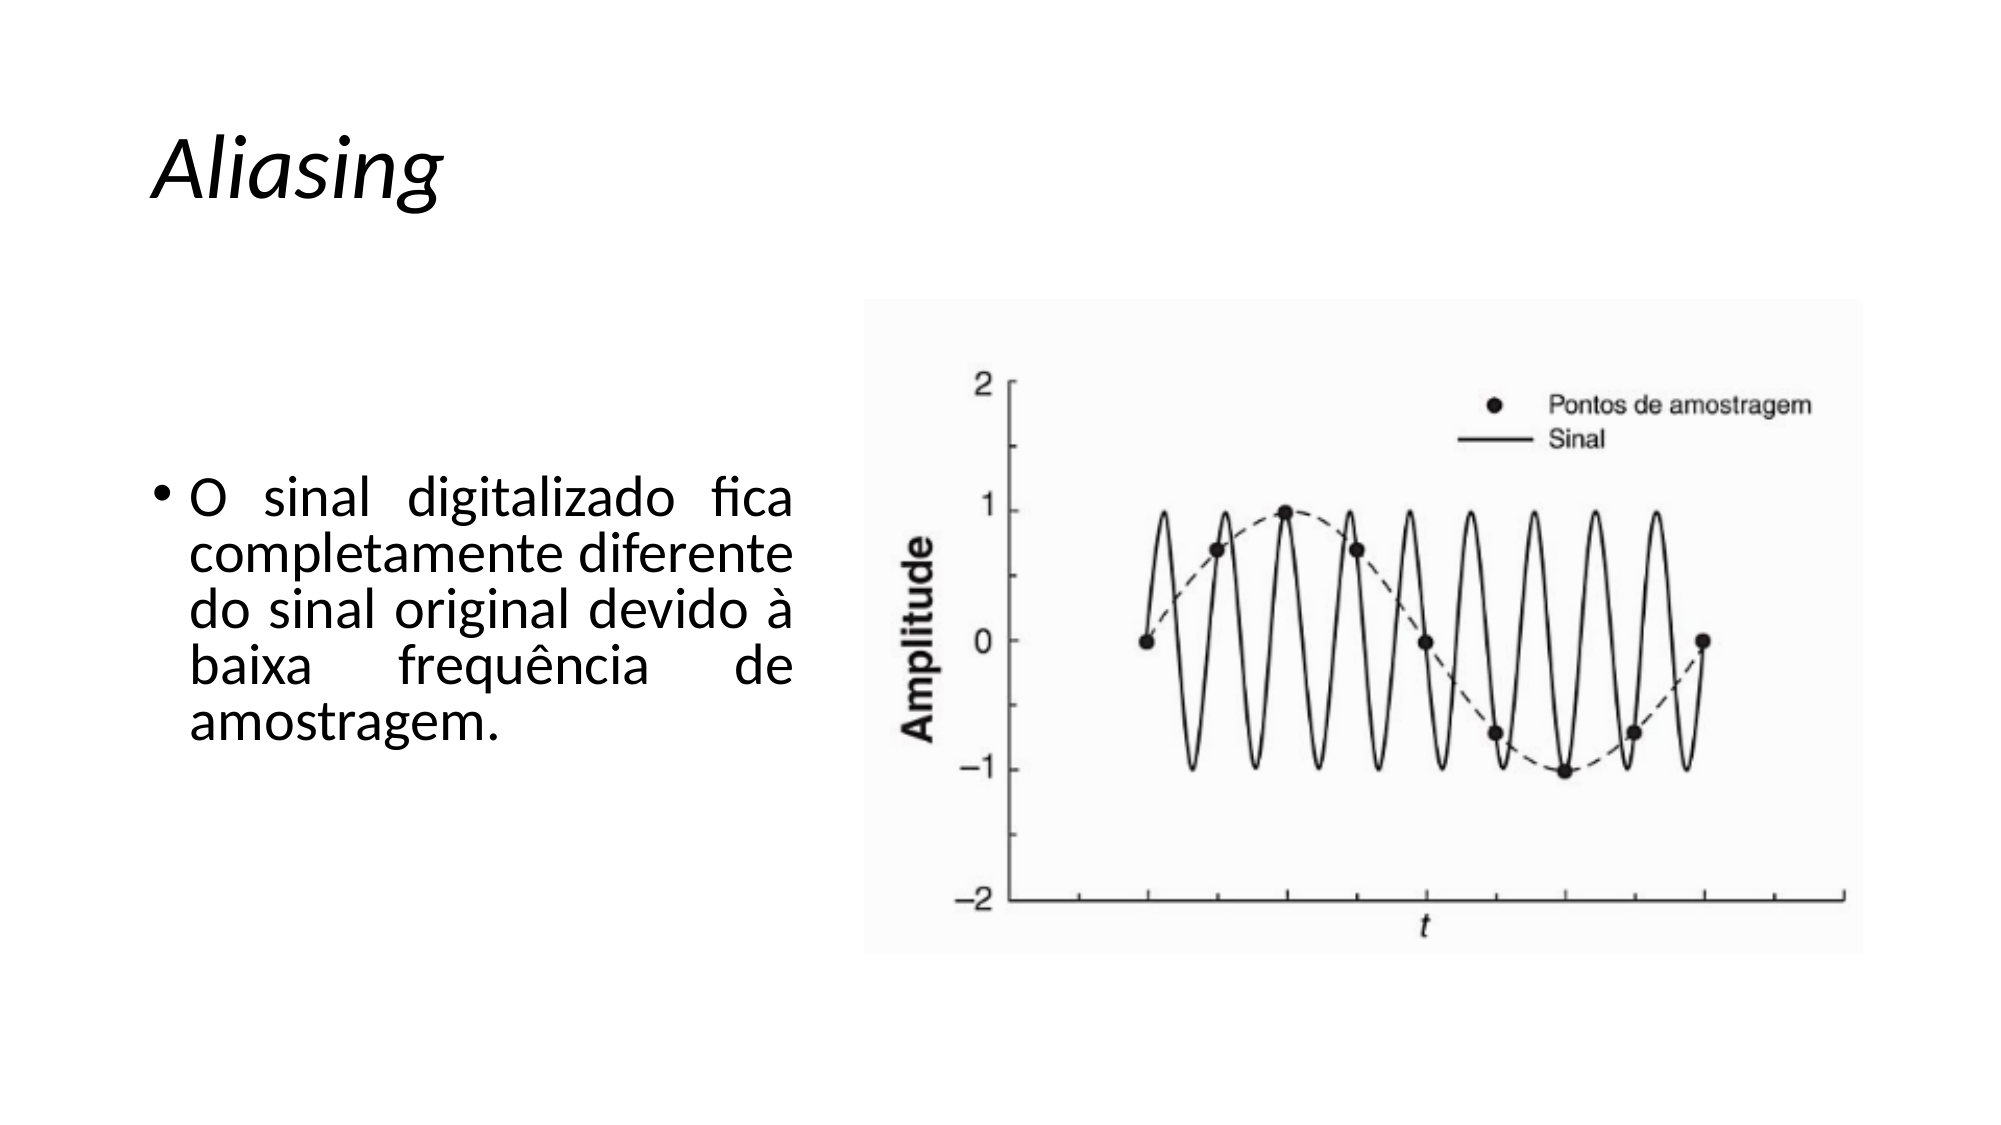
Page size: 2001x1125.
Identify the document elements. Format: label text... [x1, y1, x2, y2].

title Aliasing [137, 59, 1863, 278]
list O sinal digitalizado fica completamente diferente do sinal original devido à baixa frequência de amostragem. [137, 464, 810, 789]
picture [864, 299, 1863, 954]
